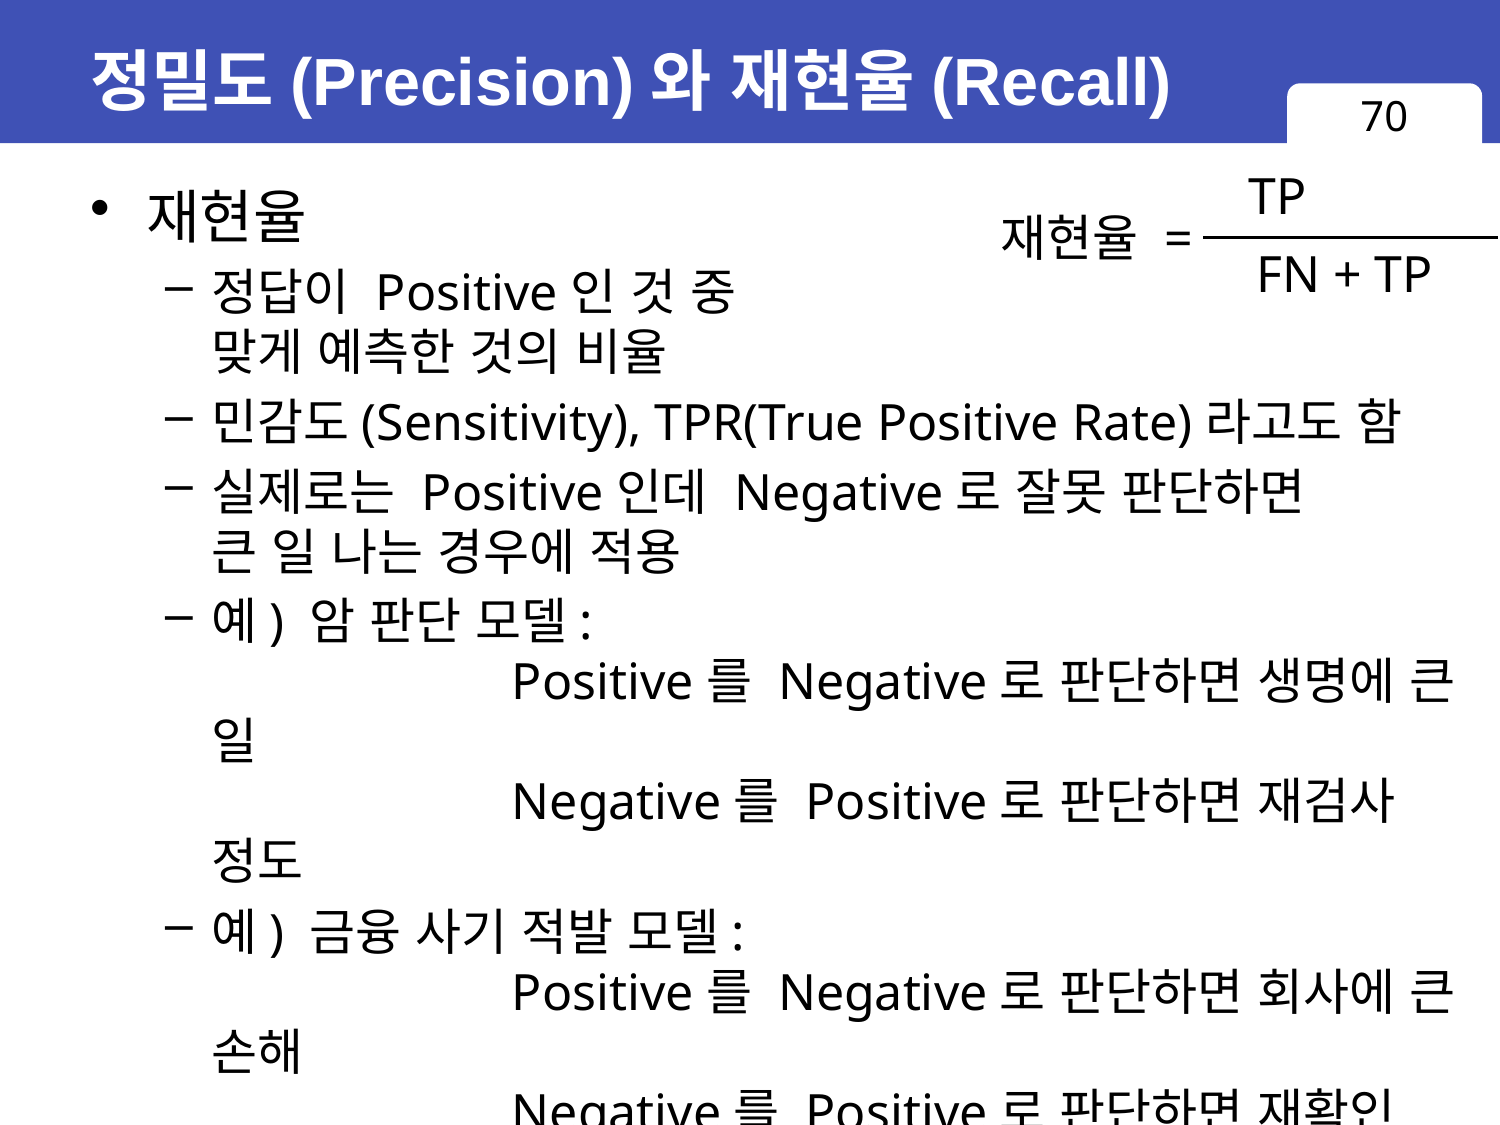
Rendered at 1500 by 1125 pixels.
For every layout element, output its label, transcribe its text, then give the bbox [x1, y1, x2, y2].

text_box TP [1233, 157, 1322, 232]
slide_number 70 [1286, 81, 1483, 161]
text_box FN + TP [1241, 246, 1448, 310]
title 정밀도(Precision)와 재현율(Recall) [74, 16, 1426, 141]
text_box 재현율 = [985, 199, 1221, 275]
list 재현율 정답이 Positive인 것 중 맞게 예측한 것의 비율 민감도(Sensitivity), TPR(True Positive Rate)라고도 함 실제로는 Positive인데 Negative로 잘못 판단하면 큰 일 나는 경우에 적용 예) 암 판단 모델: Positive를 Negative로 판단하면 생명에 큰 일 Negative를 Positive로 판단하면 재검사 정도 예) 금융 사기 적발 모델: Positive를 Negative로 판단하면 회사에 큰 손해 Negative를 Positive로 판단하면 재확인 정도 [74, 172, 1483, 1095]
